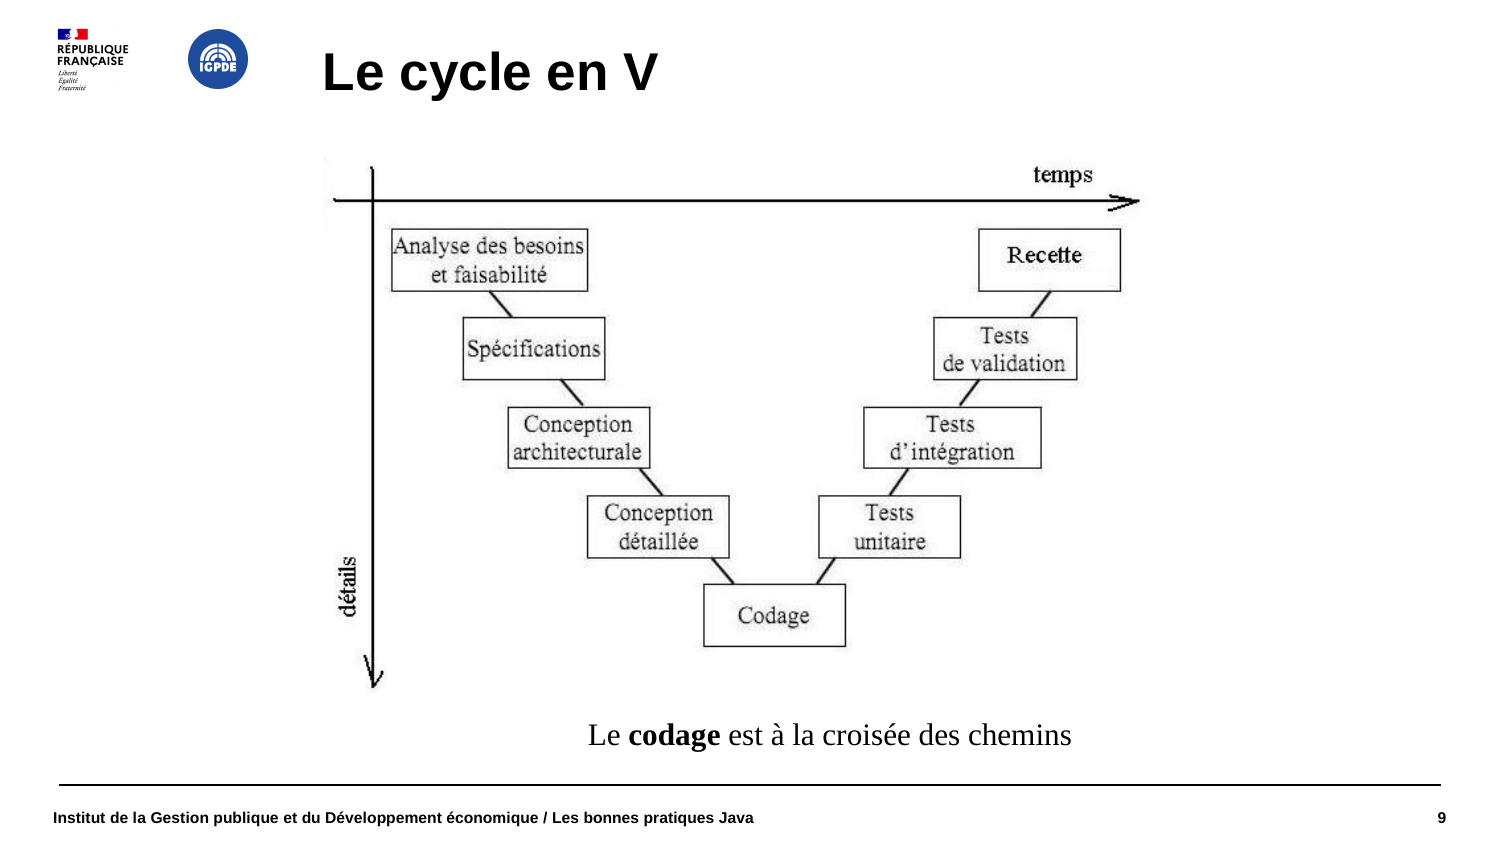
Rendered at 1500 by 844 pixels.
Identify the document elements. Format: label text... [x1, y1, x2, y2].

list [324, 155, 1149, 705]
text_box Le codage est à la croisée des chemins [572, 687, 1229, 763]
picture [47, 18, 139, 101]
title Le cycle en V [322, 44, 1282, 116]
picture [188, 29, 248, 89]
footer Institut de la Gestion publique et du Développement économique / Les bonnes pratiques Java [53, 787, 780, 844]
slide_number 9 [1224, 787, 1447, 844]
